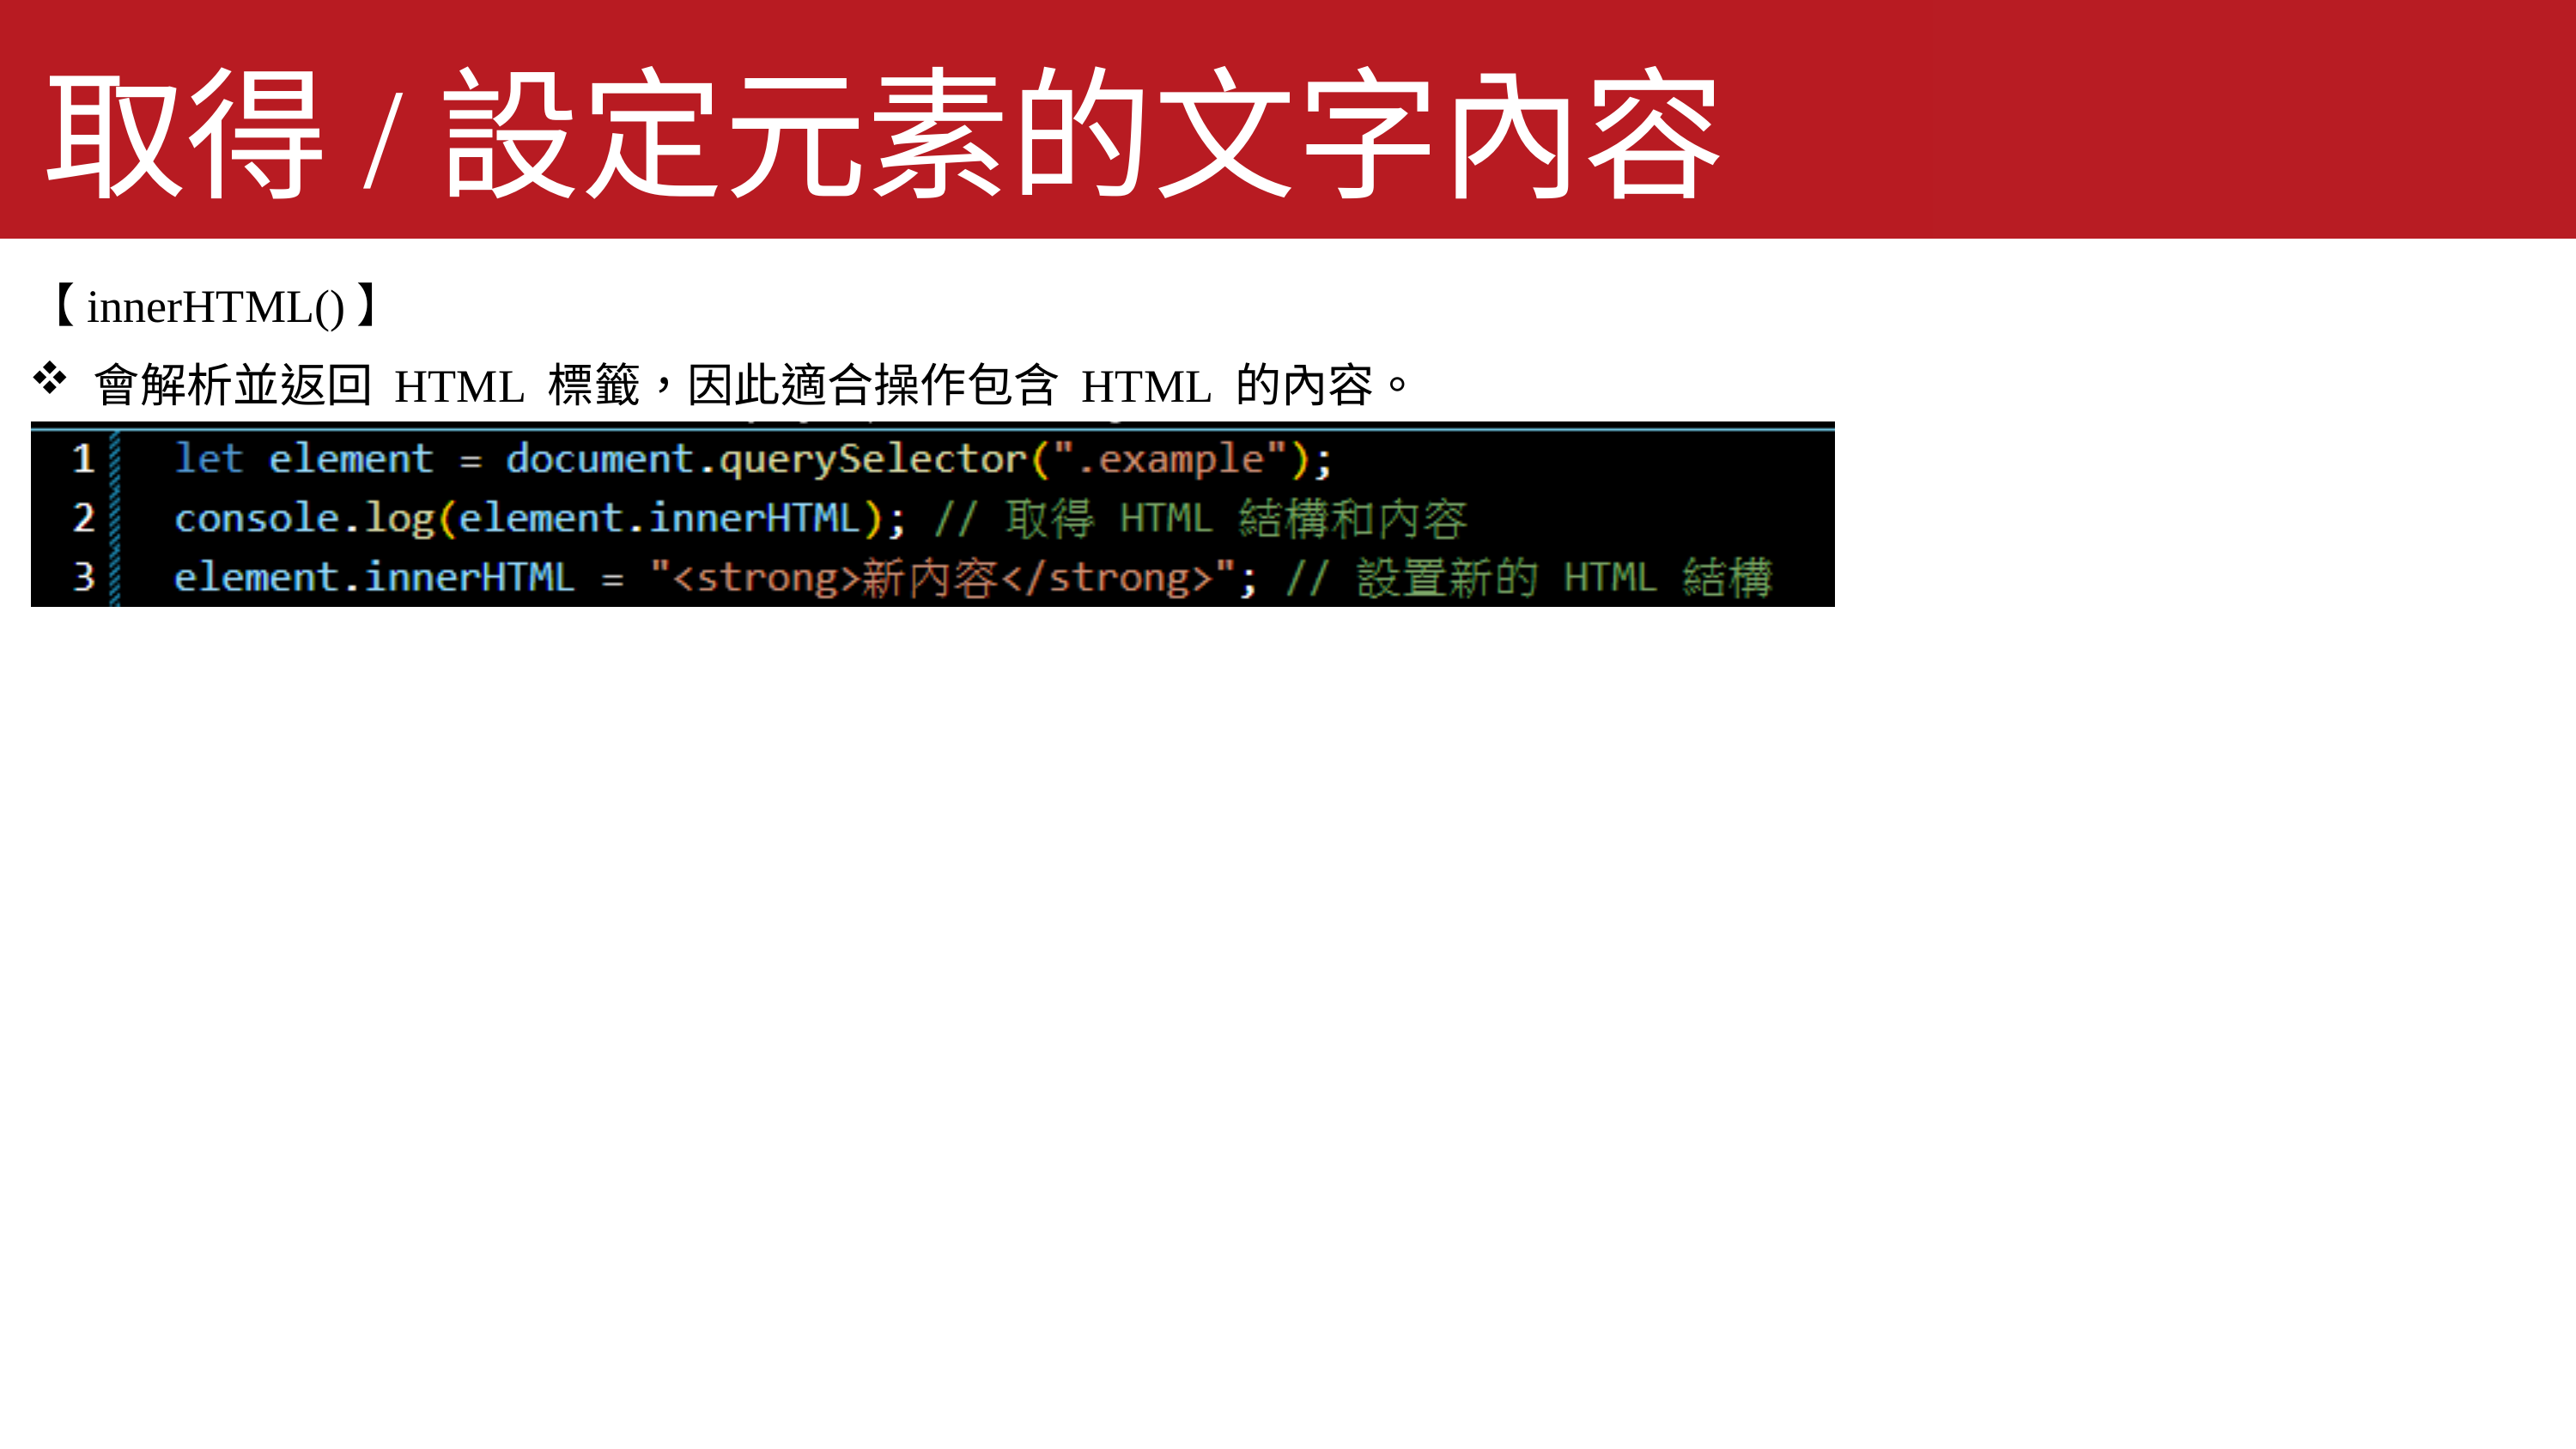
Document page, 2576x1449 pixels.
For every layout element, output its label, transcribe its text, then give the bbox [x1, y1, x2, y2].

text_box 【innerHTML()】 會解析並返回 HTML 標籤，因此適合操作包含 HTML 的內容。 [28, 251, 2222, 412]
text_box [0, 0, 2576, 239]
picture [30, 421, 1835, 607]
